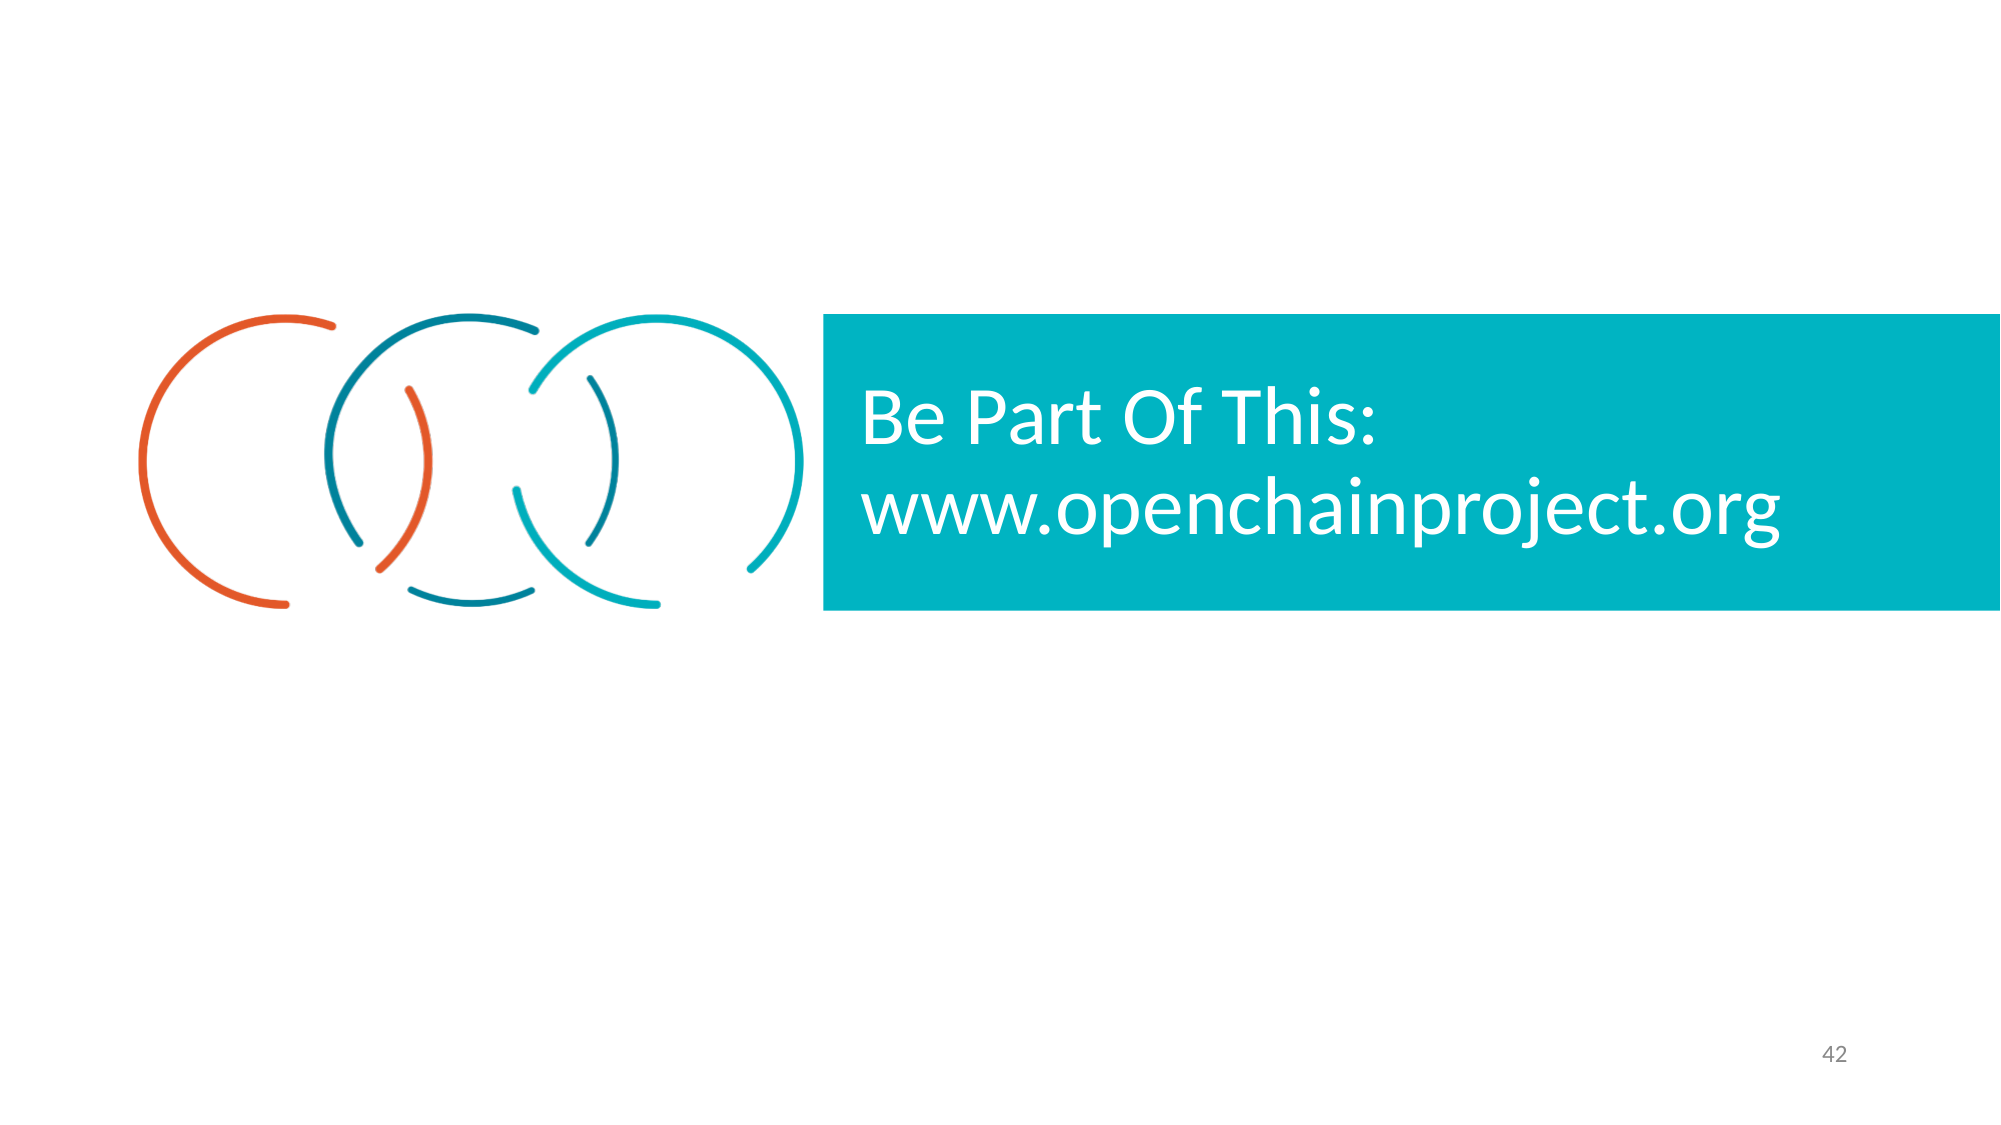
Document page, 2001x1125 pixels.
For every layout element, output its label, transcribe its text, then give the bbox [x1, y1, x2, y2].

slide_number 42 [1648, 1022, 1863, 1083]
title Be Part Of This: www.openchainproject.org [845, 314, 2000, 611]
picture [137, 313, 806, 611]
